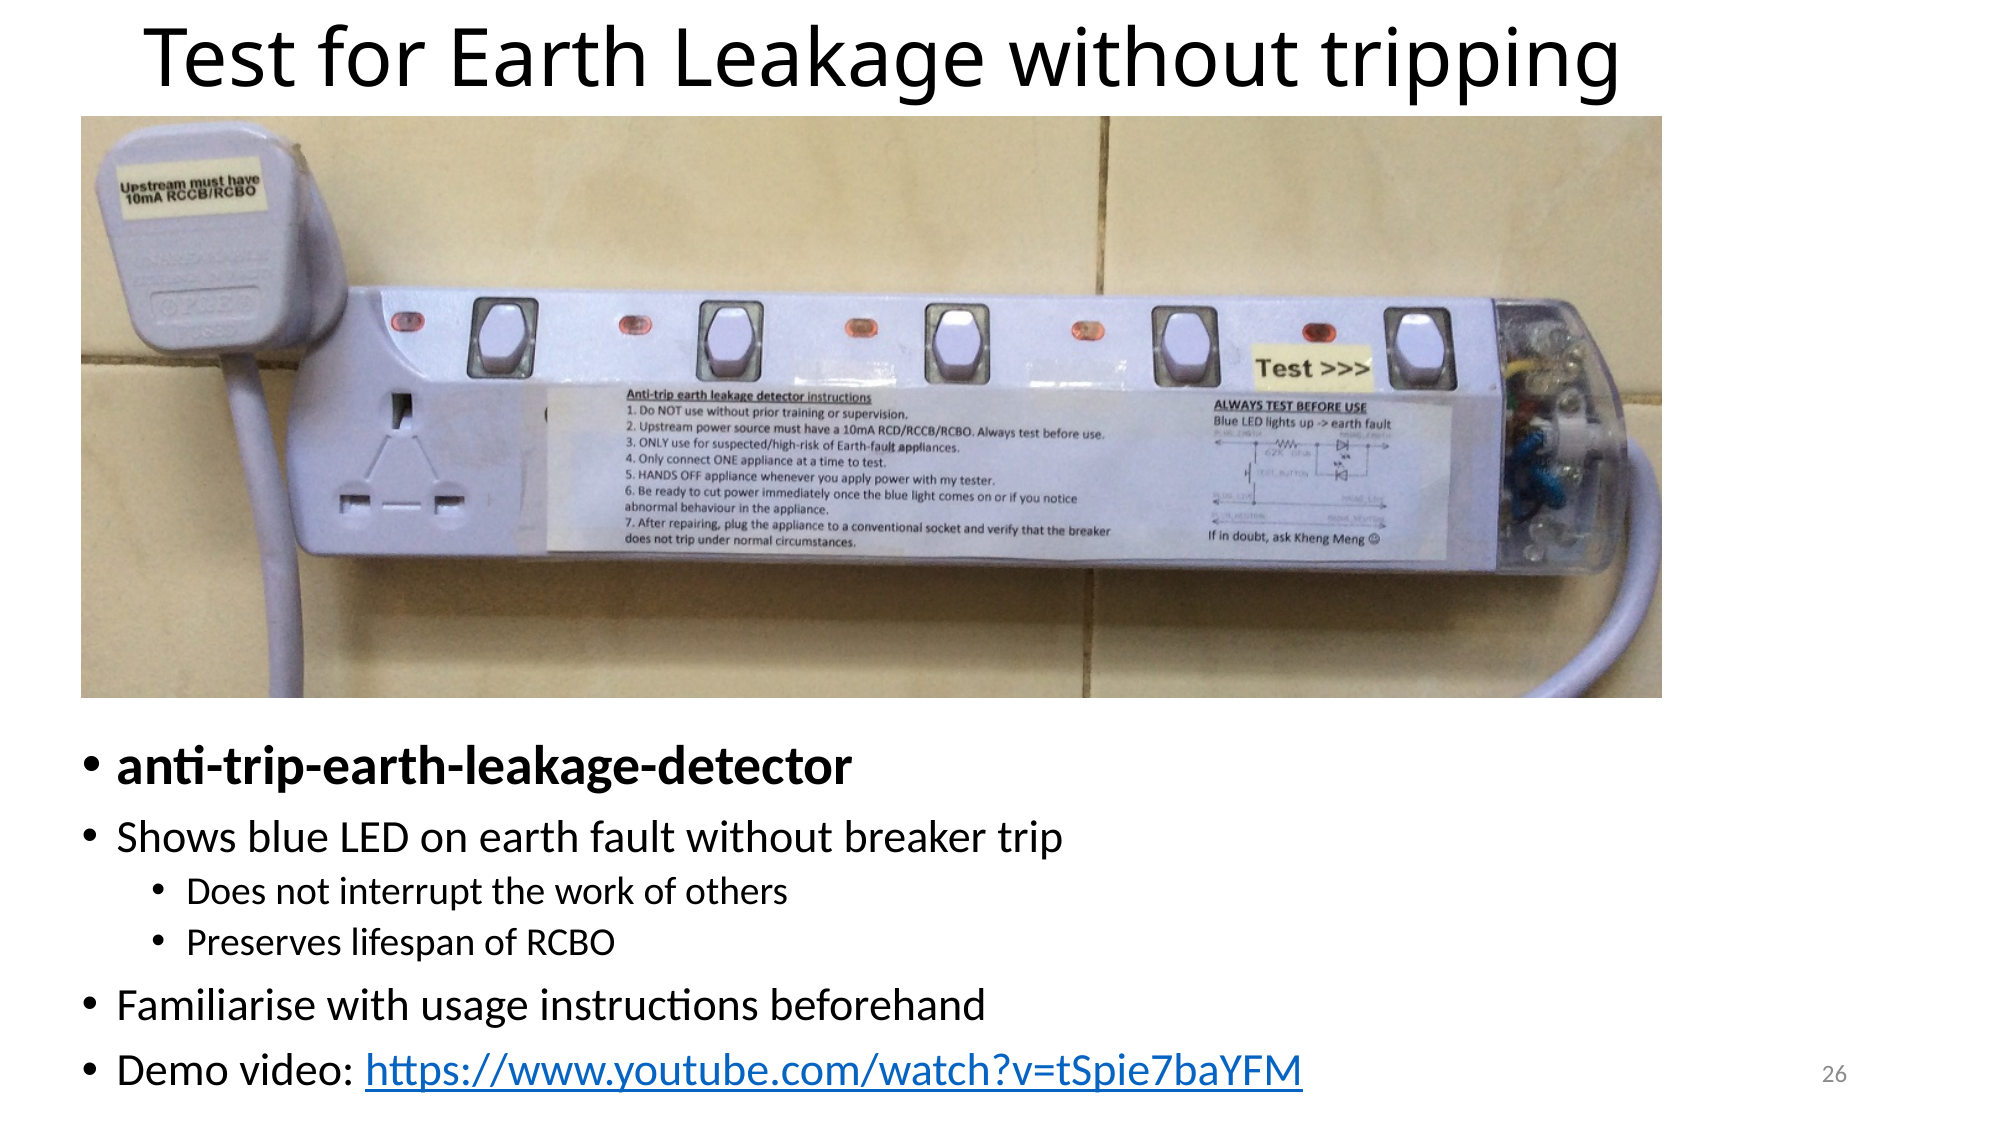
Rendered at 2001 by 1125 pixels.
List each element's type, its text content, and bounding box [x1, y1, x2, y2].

slide_number 26 [1568, 1042, 1863, 1103]
title Test for Earth Leakage without tripping [128, 0, 1647, 116]
picture [81, 116, 1662, 698]
text_box anti-trip-earth-leakage-detector Shows blue LED on earth fault without breaker trip Does not interrupt the work of others Preserves lifespan of RCBO Familiarise with usage instructions beforehand Demo video: https://www.youtube.com/watch?v=tSpie7baYFM [66, 728, 1568, 1105]
